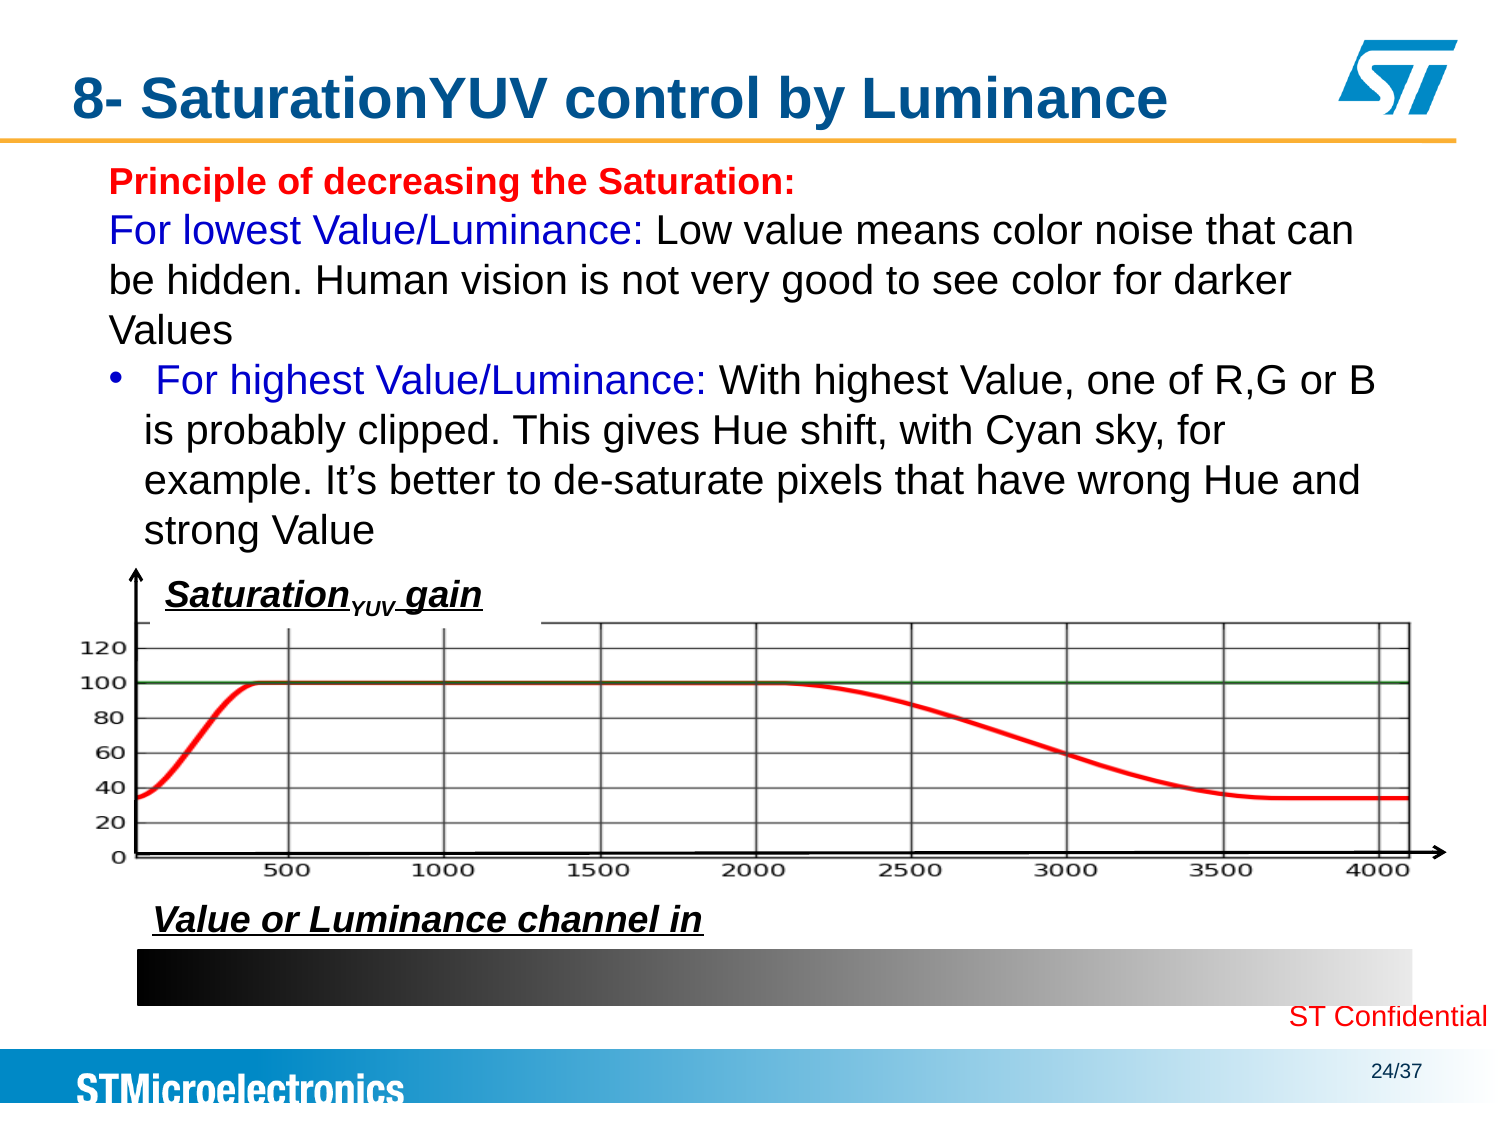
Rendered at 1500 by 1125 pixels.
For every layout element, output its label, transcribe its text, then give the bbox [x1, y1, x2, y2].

slide_number 24/37 [1325, 1050, 1438, 1096]
title 8- SaturationYUV control by Luminance [57, 24, 1283, 138]
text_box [68, 562, 1447, 1006]
text_box Principle of decreasing the Saturation: For lowest Value/Luminance: Low value means color noise that can be hidden. Human vision is not very good to see color for darker Values For highest Value/Luminance: With highest Value, one of R,G or B is probably clipped. This gives Hue shift, with Cyan sky, for example. It’s better to de-saturate pixels that have wrong Hue and strong Value [93, 149, 1407, 560]
picture [0, 1049, 1500, 1105]
picture [1328, 37, 1462, 117]
